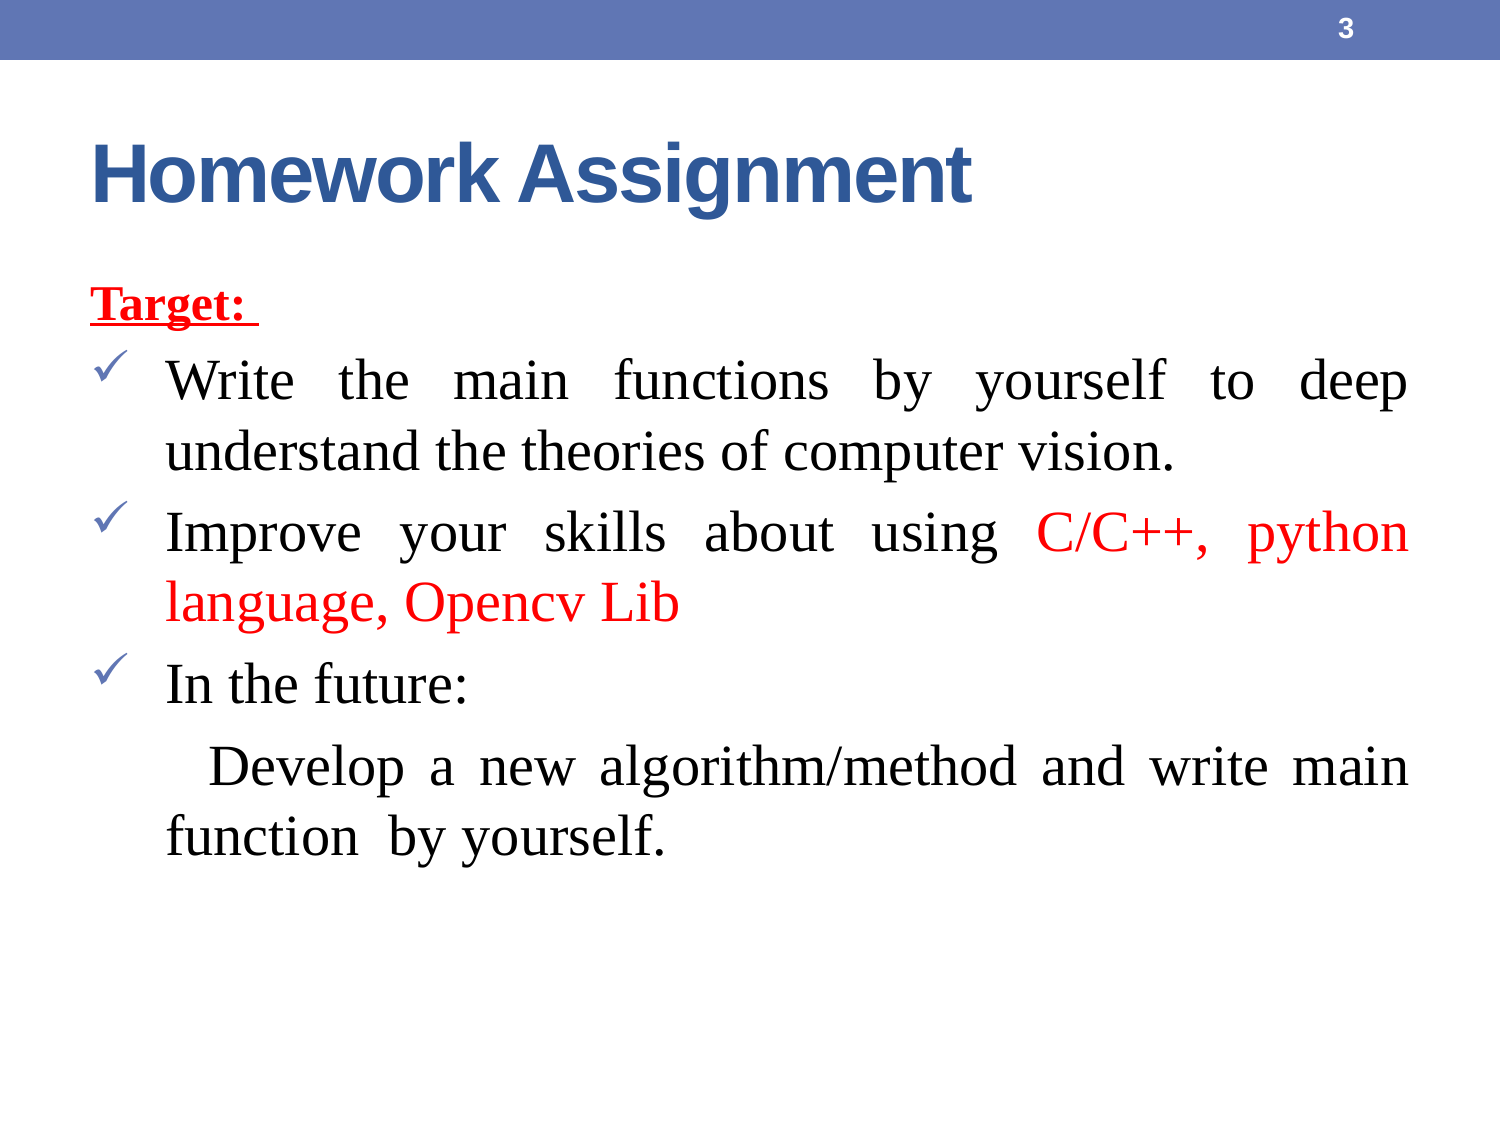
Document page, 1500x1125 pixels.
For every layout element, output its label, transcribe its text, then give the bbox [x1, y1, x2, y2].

list Target: Write the main functions by yourself to deep understand the theories of computer vision. Improve your skills about using C/C++, python language, Opencv Lib In the future: Develop a new algorithm/method and write main function by yourself. [75, 262, 1425, 1063]
slide_number 3 [1323, 0, 1499, 54]
title Homework Assignment [75, 87, 1425, 250]
